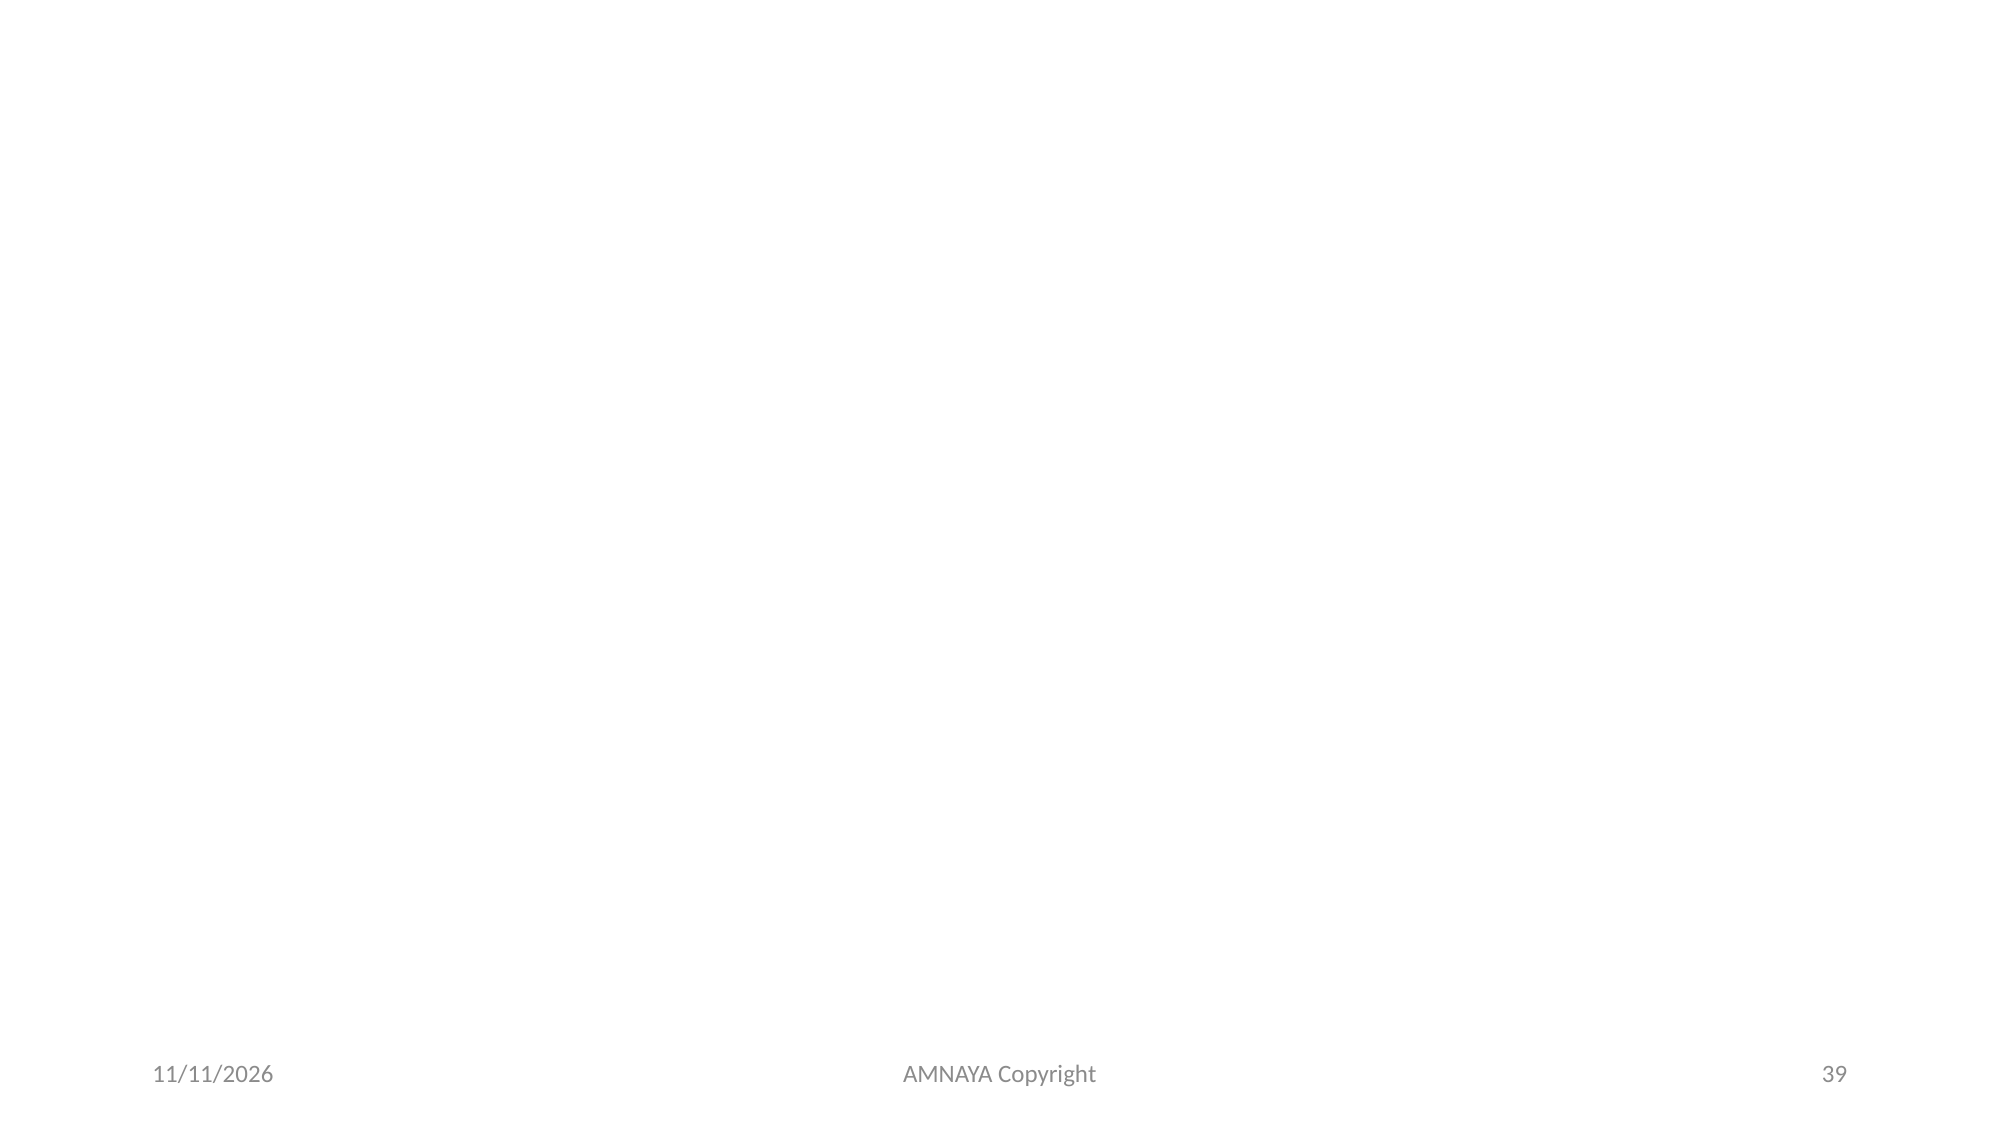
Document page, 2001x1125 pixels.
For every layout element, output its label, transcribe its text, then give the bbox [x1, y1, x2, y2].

footer AMNAYA Copyright [662, 1042, 1338, 1103]
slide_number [137, 1042, 588, 1103]
slide_number 39 [1412, 1042, 1863, 1103]
